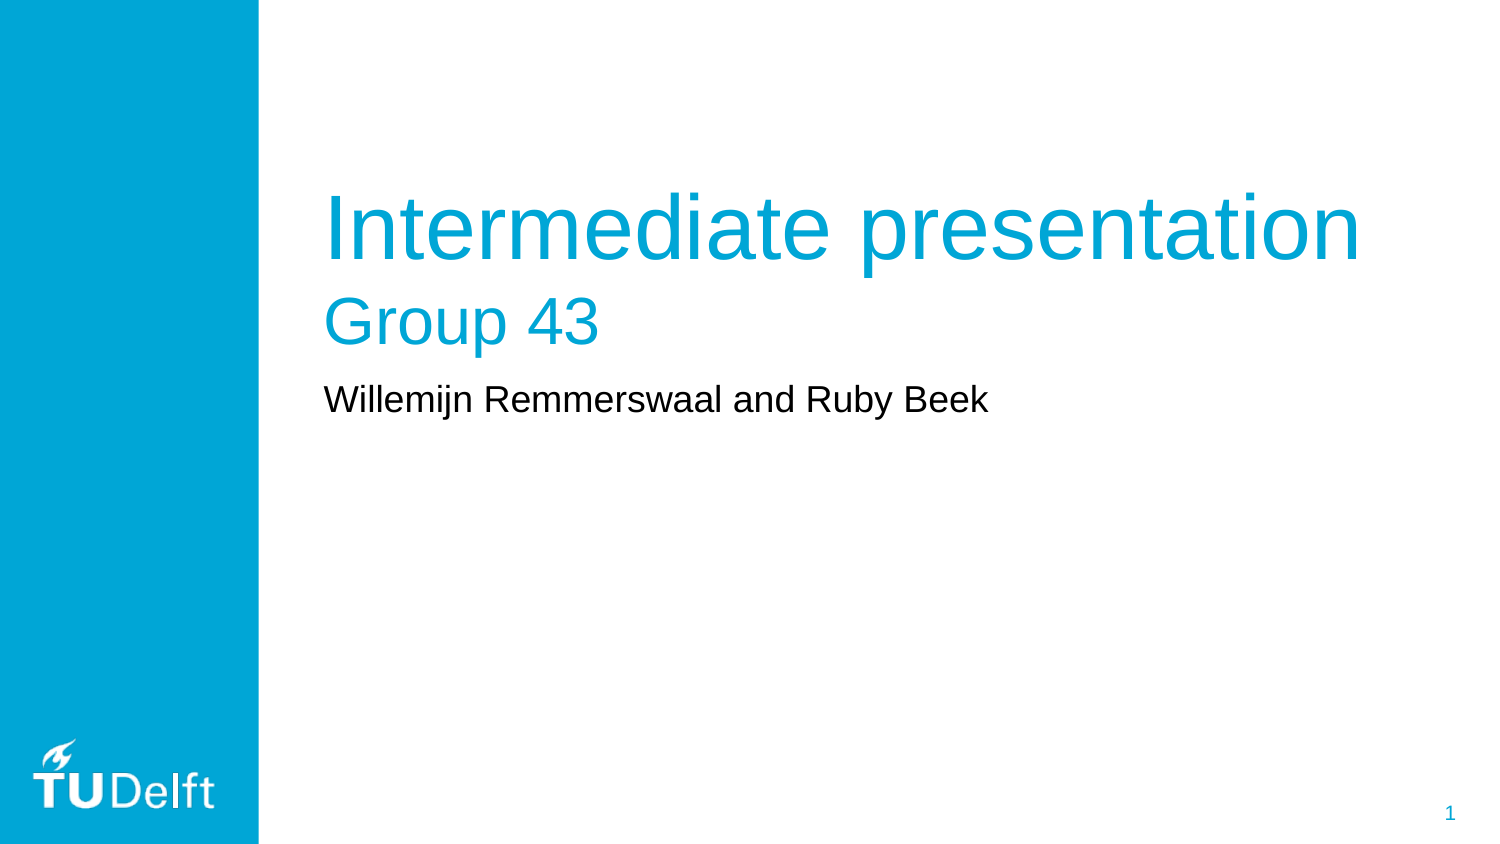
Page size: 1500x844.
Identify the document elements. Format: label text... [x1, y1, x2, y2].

title Intermediate presentation Group 43 [308, 82, 1388, 443]
subtitle Willemijn Remmerswaal and Ruby Beek [308, 367, 1275, 584]
